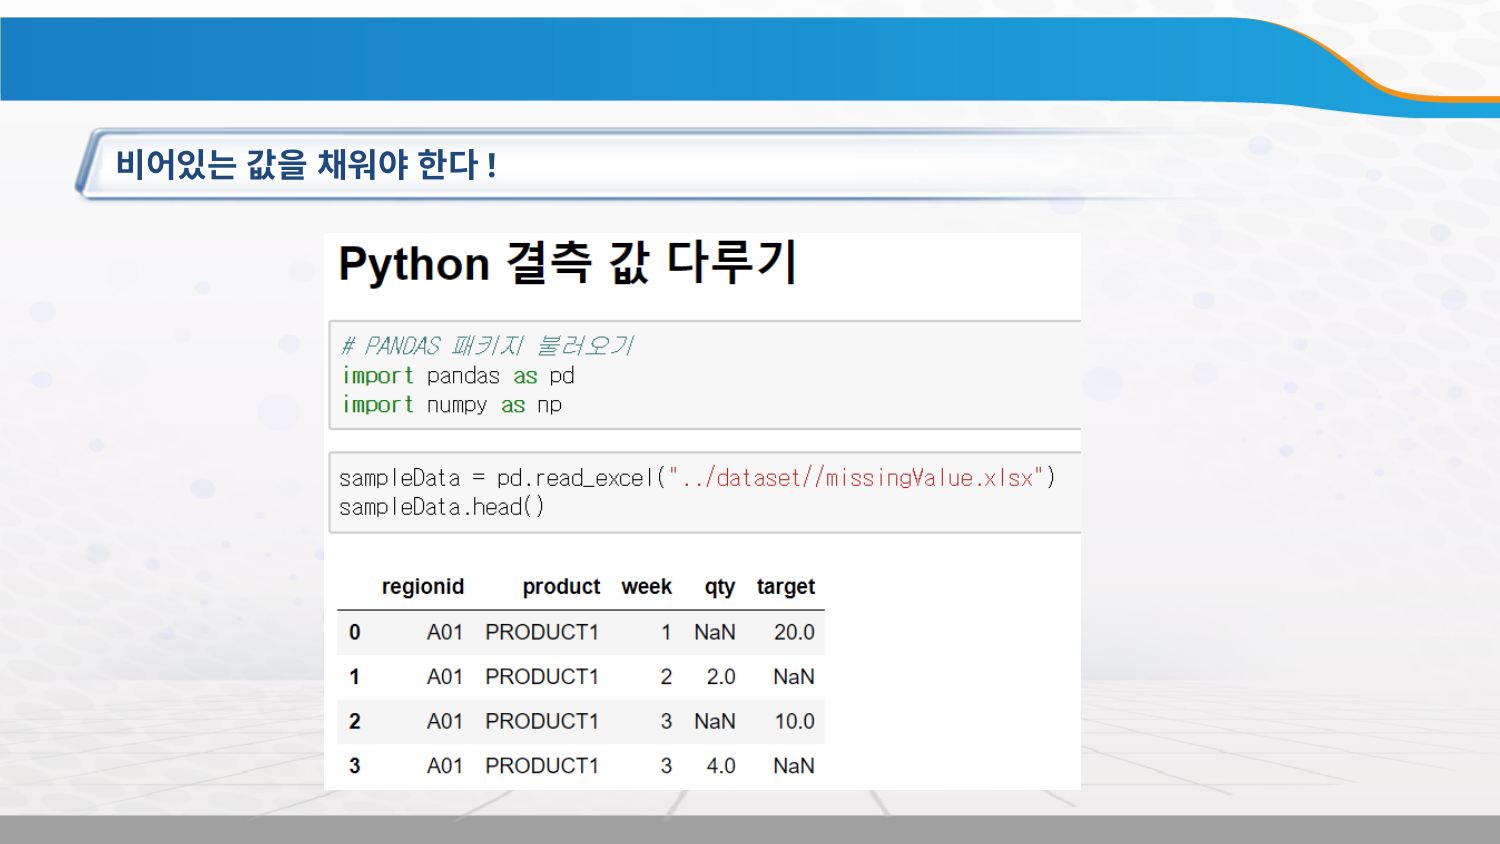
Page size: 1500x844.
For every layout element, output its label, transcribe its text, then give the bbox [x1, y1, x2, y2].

text_box 2. Missing Value 처리 [29, 0, 1175, 103]
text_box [74, 126, 1289, 208]
picture [0, 0, 1500, 844]
